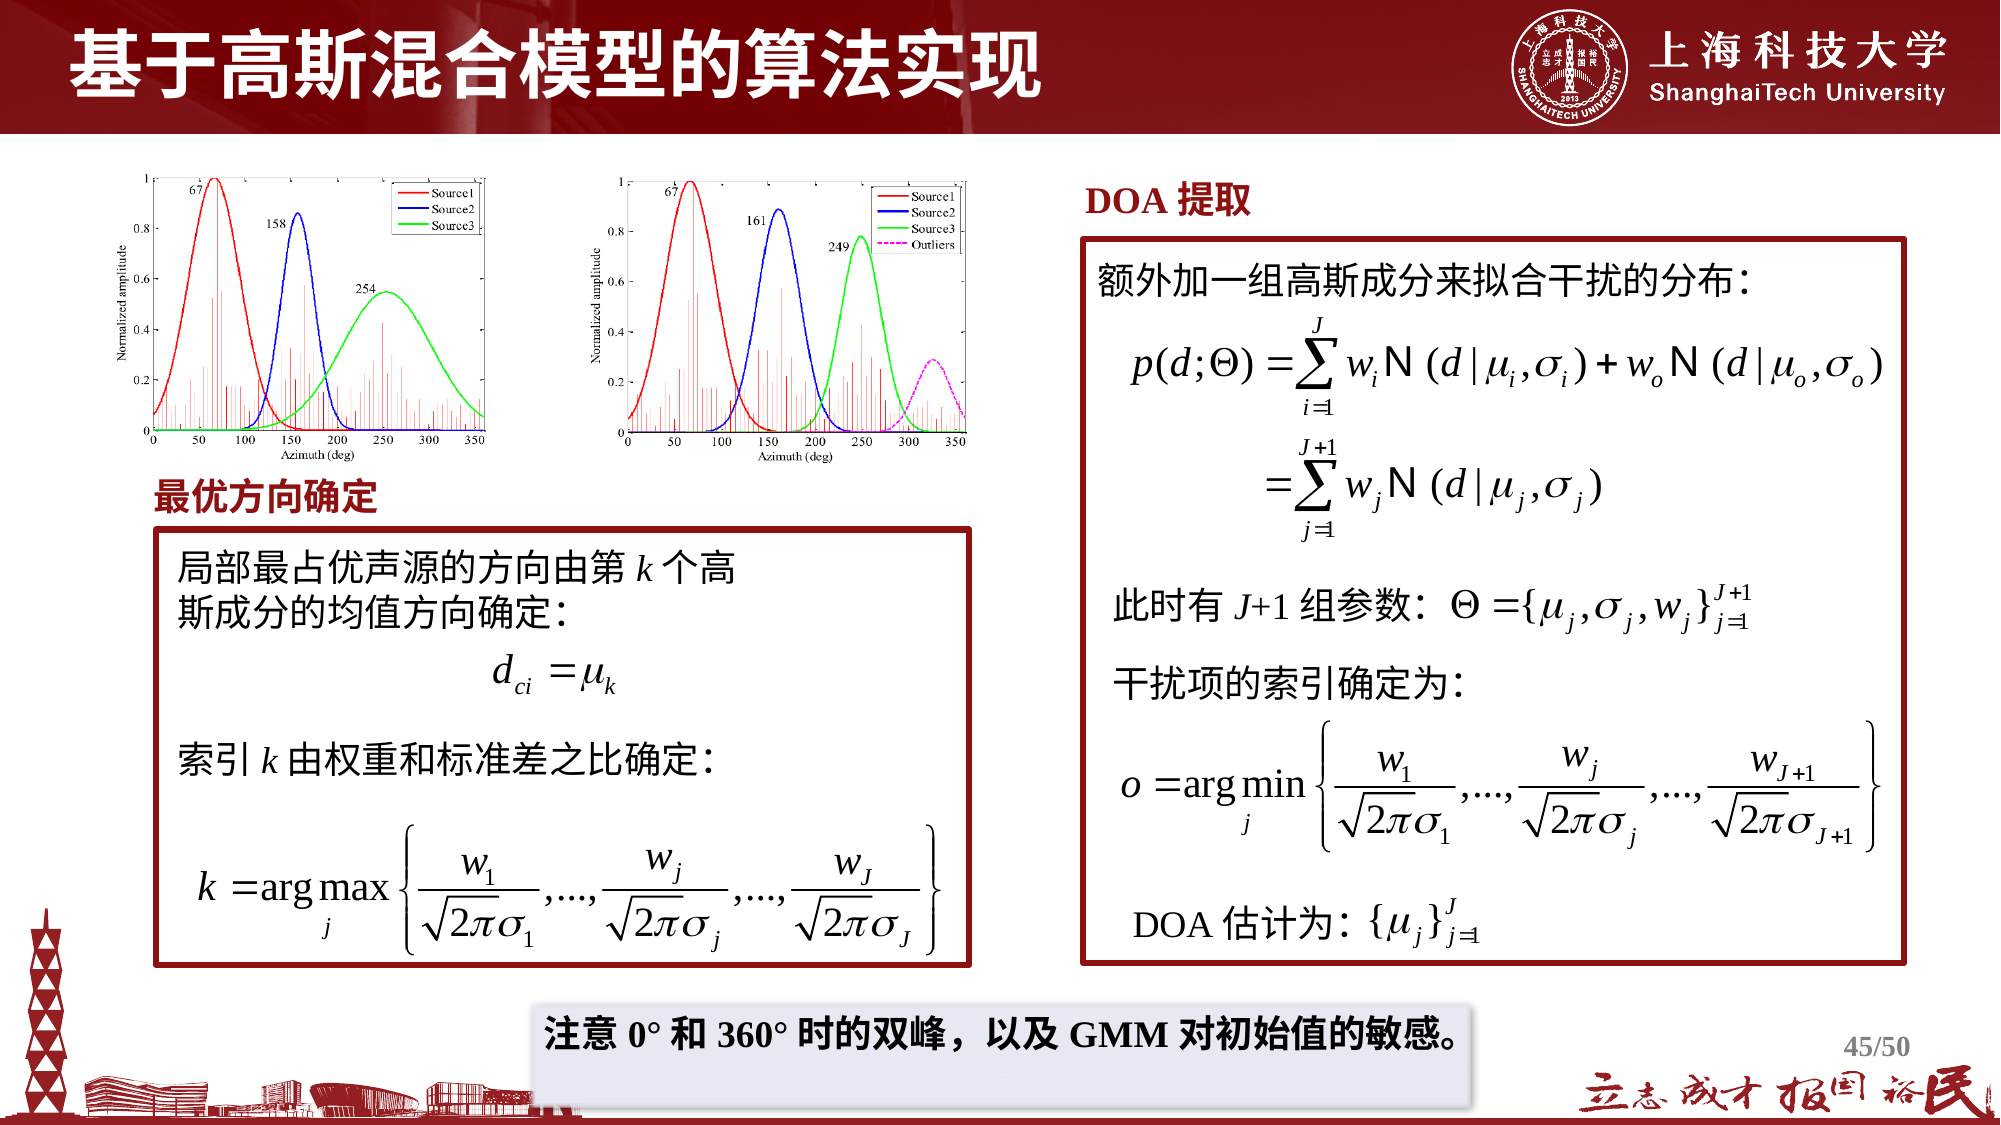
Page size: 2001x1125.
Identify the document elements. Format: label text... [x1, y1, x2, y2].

slide_number 45/50 [1476, 1014, 1926, 1075]
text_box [156, 529, 969, 965]
text_box 注意0°和360°时的双峰，以及GMM对初始值的敏感。 [533, 1006, 1468, 1105]
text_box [1083, 239, 1905, 964]
picture [113, 170, 488, 462]
text_box DOA提取 [1070, 169, 1287, 229]
text_box 最优方向确定 [139, 465, 413, 526]
picture [588, 173, 972, 466]
title 基于高斯混合模型的算法实现 [53, 16, 1477, 121]
